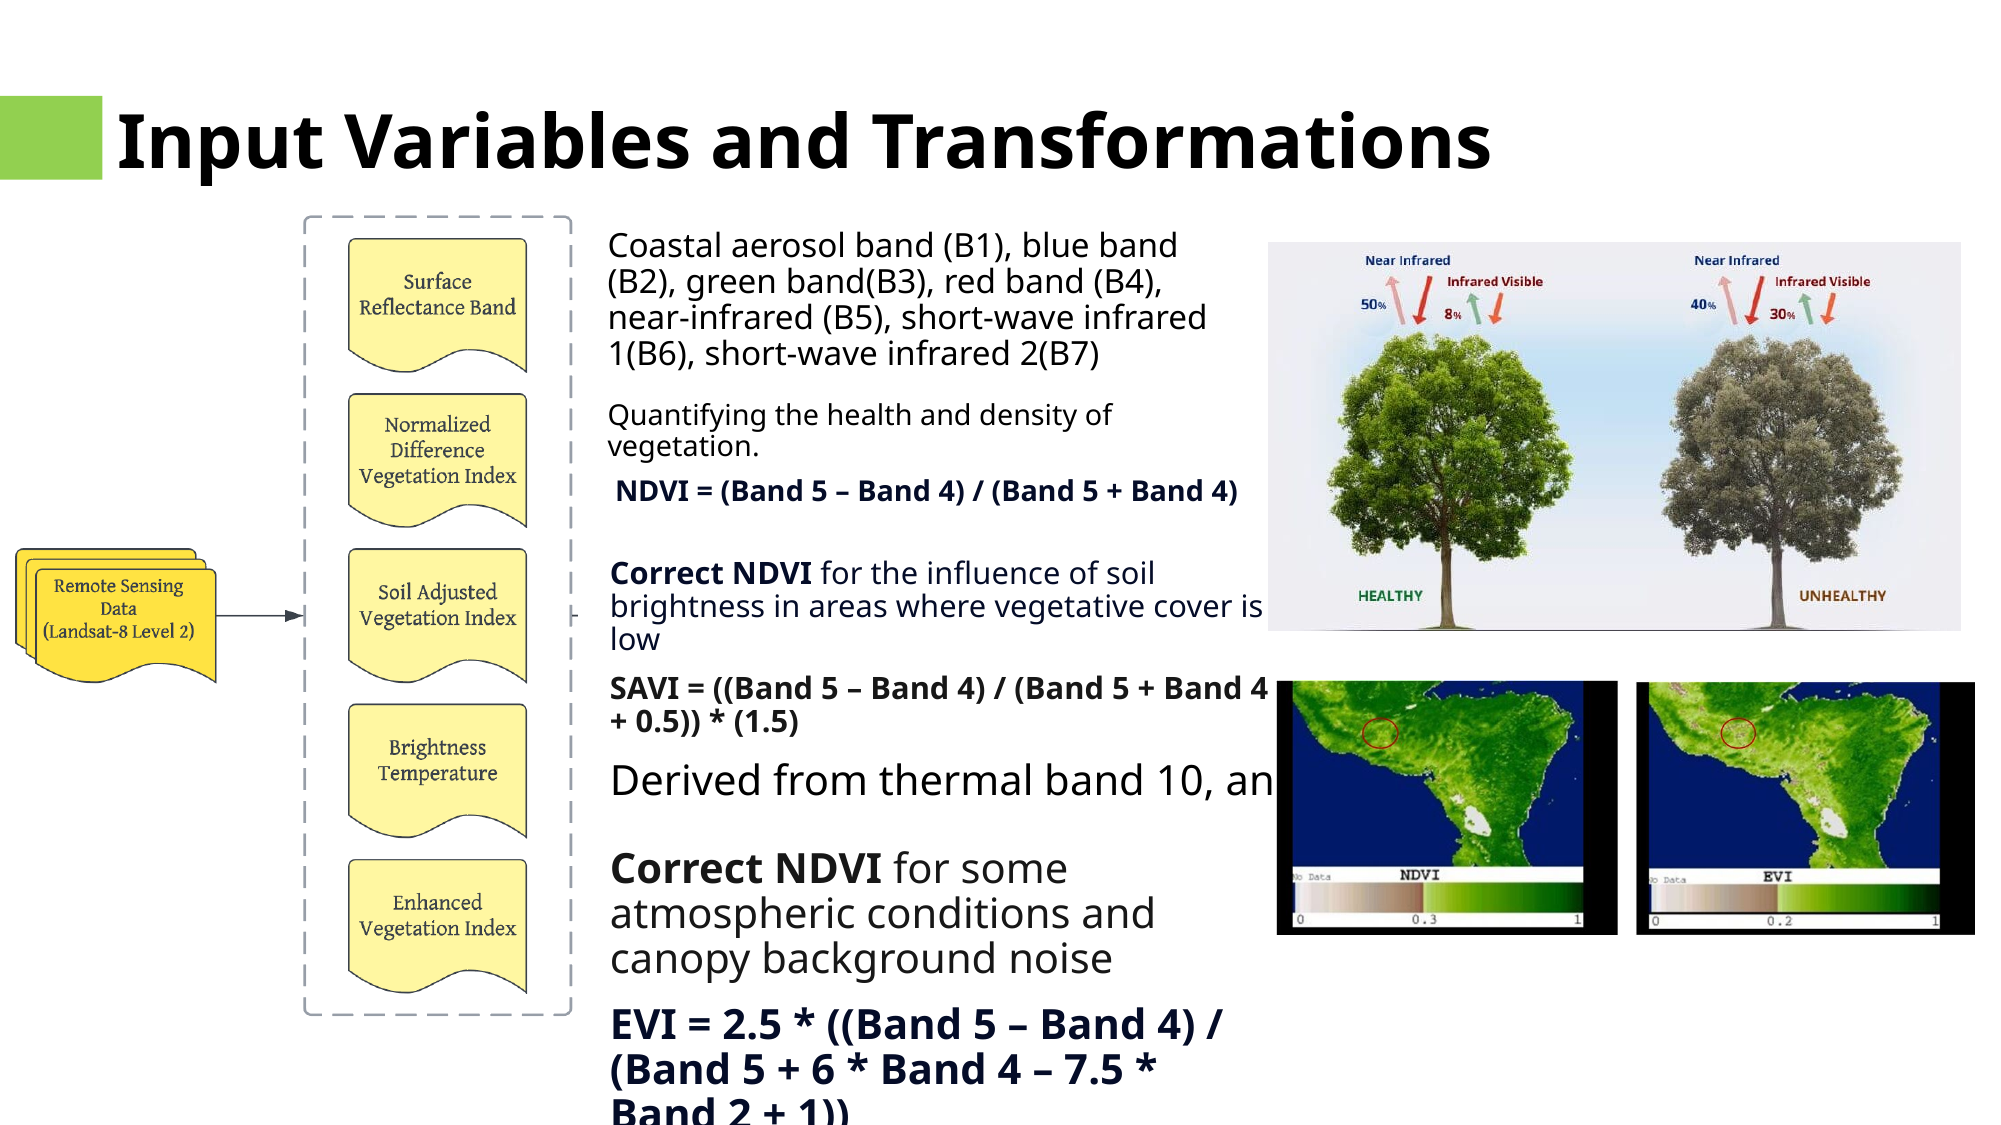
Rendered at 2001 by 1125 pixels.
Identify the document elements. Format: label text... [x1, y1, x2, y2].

text_box Correct NDVI for the influence of soil brightness in areas where vegetative cover is low SAVI = ((Band 5 – Band 4) / (Band 5 + Band 4 + 0.5)) * (1.5) [594, 549, 1290, 749]
text_box [0, 95, 103, 181]
picture [1268, 242, 1961, 632]
picture [1275, 680, 1975, 935]
text_box Input Variables and Transformations [102, 95, 1828, 193]
text_box Derived from thermal band 10, and 11. [594, 751, 1275, 864]
list Coastal aerosol band (B1), blue band (B2), green band(B3), red band (B4), near-infrared (B5), short-wave infrared 1(B6), short-wave infrared 2(B7) [592, 220, 1261, 392]
text_box Correct NDVI for some atmospheric conditions and canopy background noise EVI = 2.5 * ((Band 5 – Band 4) / (Band 5 + 6 * Band 4 – 7.5 * Band 2 + 1)) [595, 839, 1249, 1037]
picture [0, 205, 578, 1030]
text_box Quantifying the health and density of vegetation. NDVI = (Band 5 – Band 4) / (Band 5 + Band 4) [592, 392, 1261, 537]
